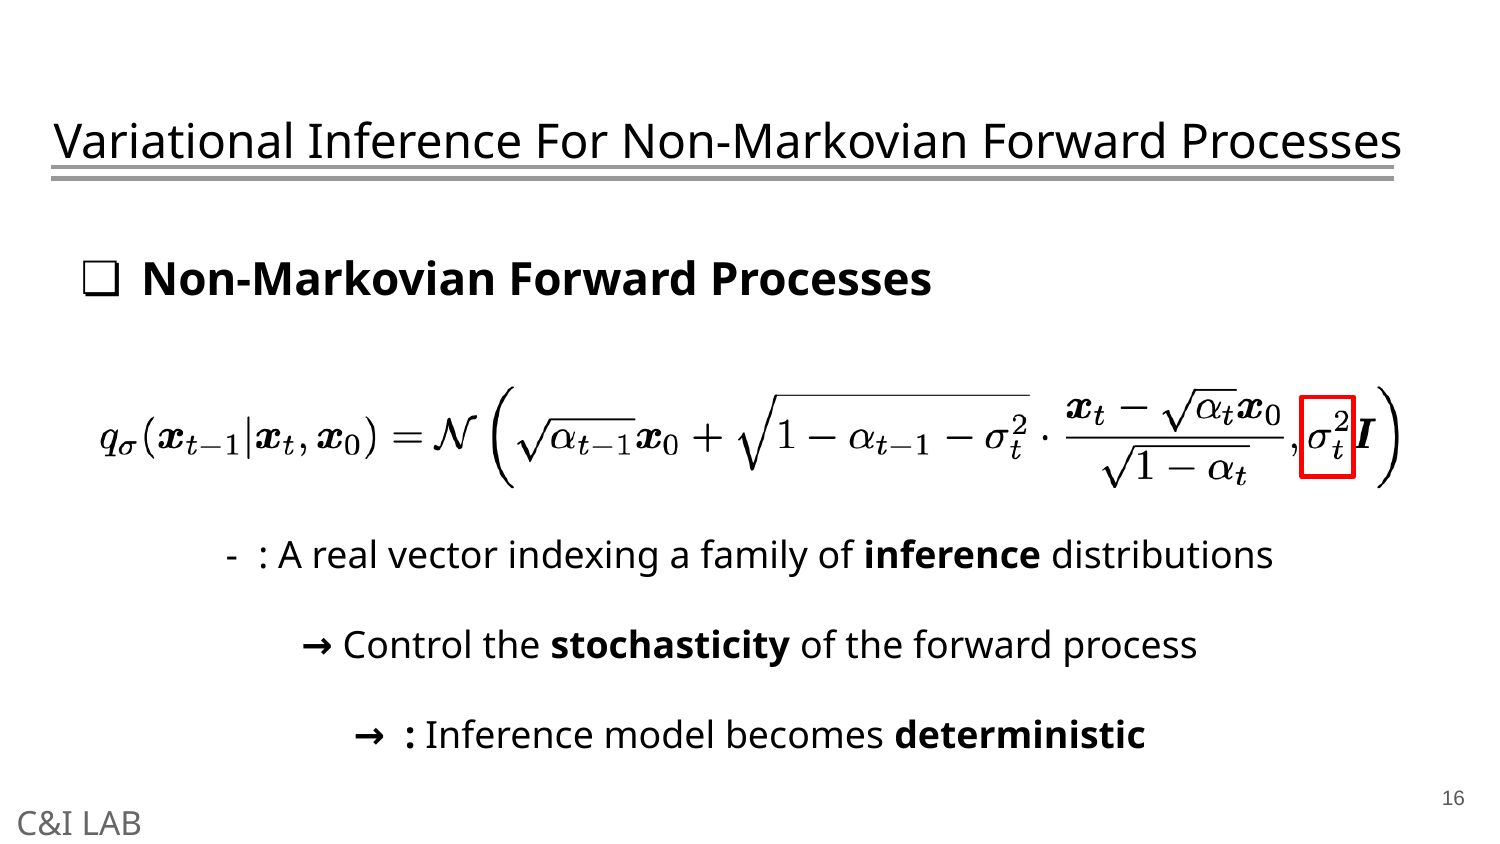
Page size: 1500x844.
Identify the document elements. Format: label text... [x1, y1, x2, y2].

slide_number 16 [1389, 764, 1480, 801]
picture [94, 380, 1406, 493]
list Non-Markovian Forward Processes [51, 226, 1449, 321]
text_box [50, 166, 1395, 179]
title Variational Inference For Non-Markovian Forward Processes [38, 95, 1437, 190]
text_box C&I LAB [1, 801, 1500, 844]
